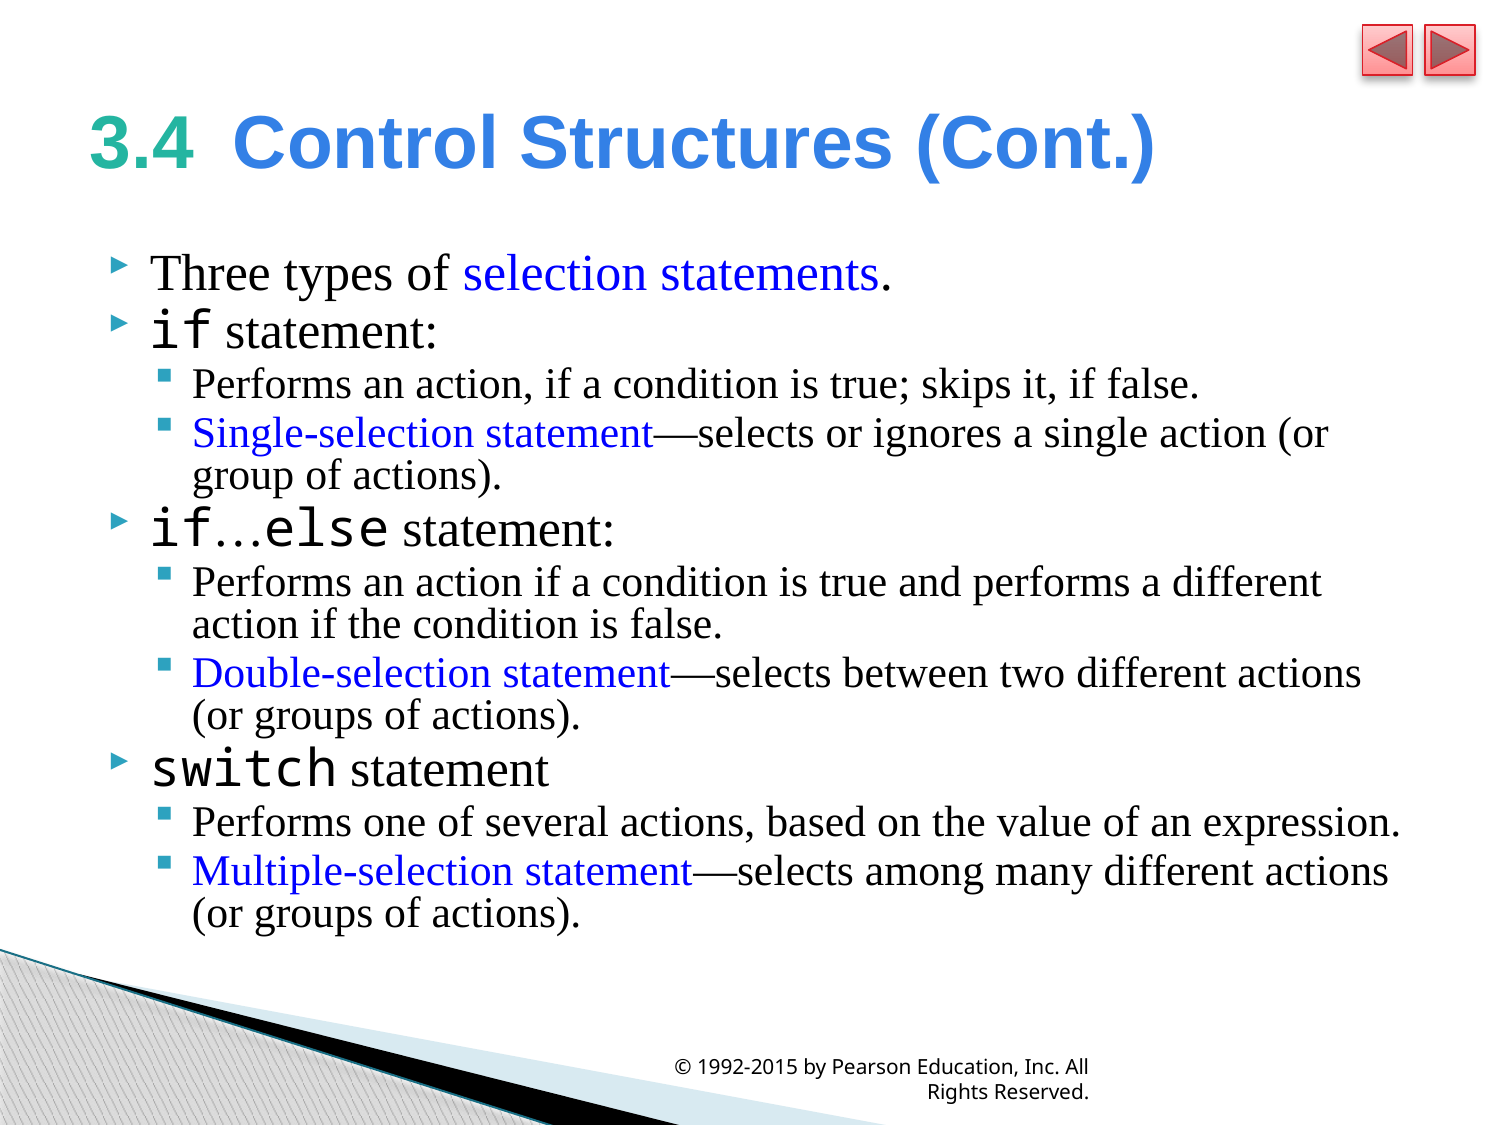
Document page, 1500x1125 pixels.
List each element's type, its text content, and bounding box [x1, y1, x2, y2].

list Three types of selection statements. if statement: Performs an action, if a condition is true; skips it, if false. Single-selection statement—selects or ignores a single action (or group of actions). if…else statement: Performs an action if a condition is true and performs a different action if the condition is false. Double-selection statement—selects between two different actions (or groups of actions). switch statement Performs one of several actions, based on the value of an expression. Multiple-selection statement—selects among many different actions (or groups of actions). [75, 242, 1425, 986]
title 3.4 Control Structures (Cont.) [75, 45, 1425, 233]
footer © 1992-2015 by Pearson Education, Inc. All Rights Reserved. [650, 1051, 1105, 1112]
